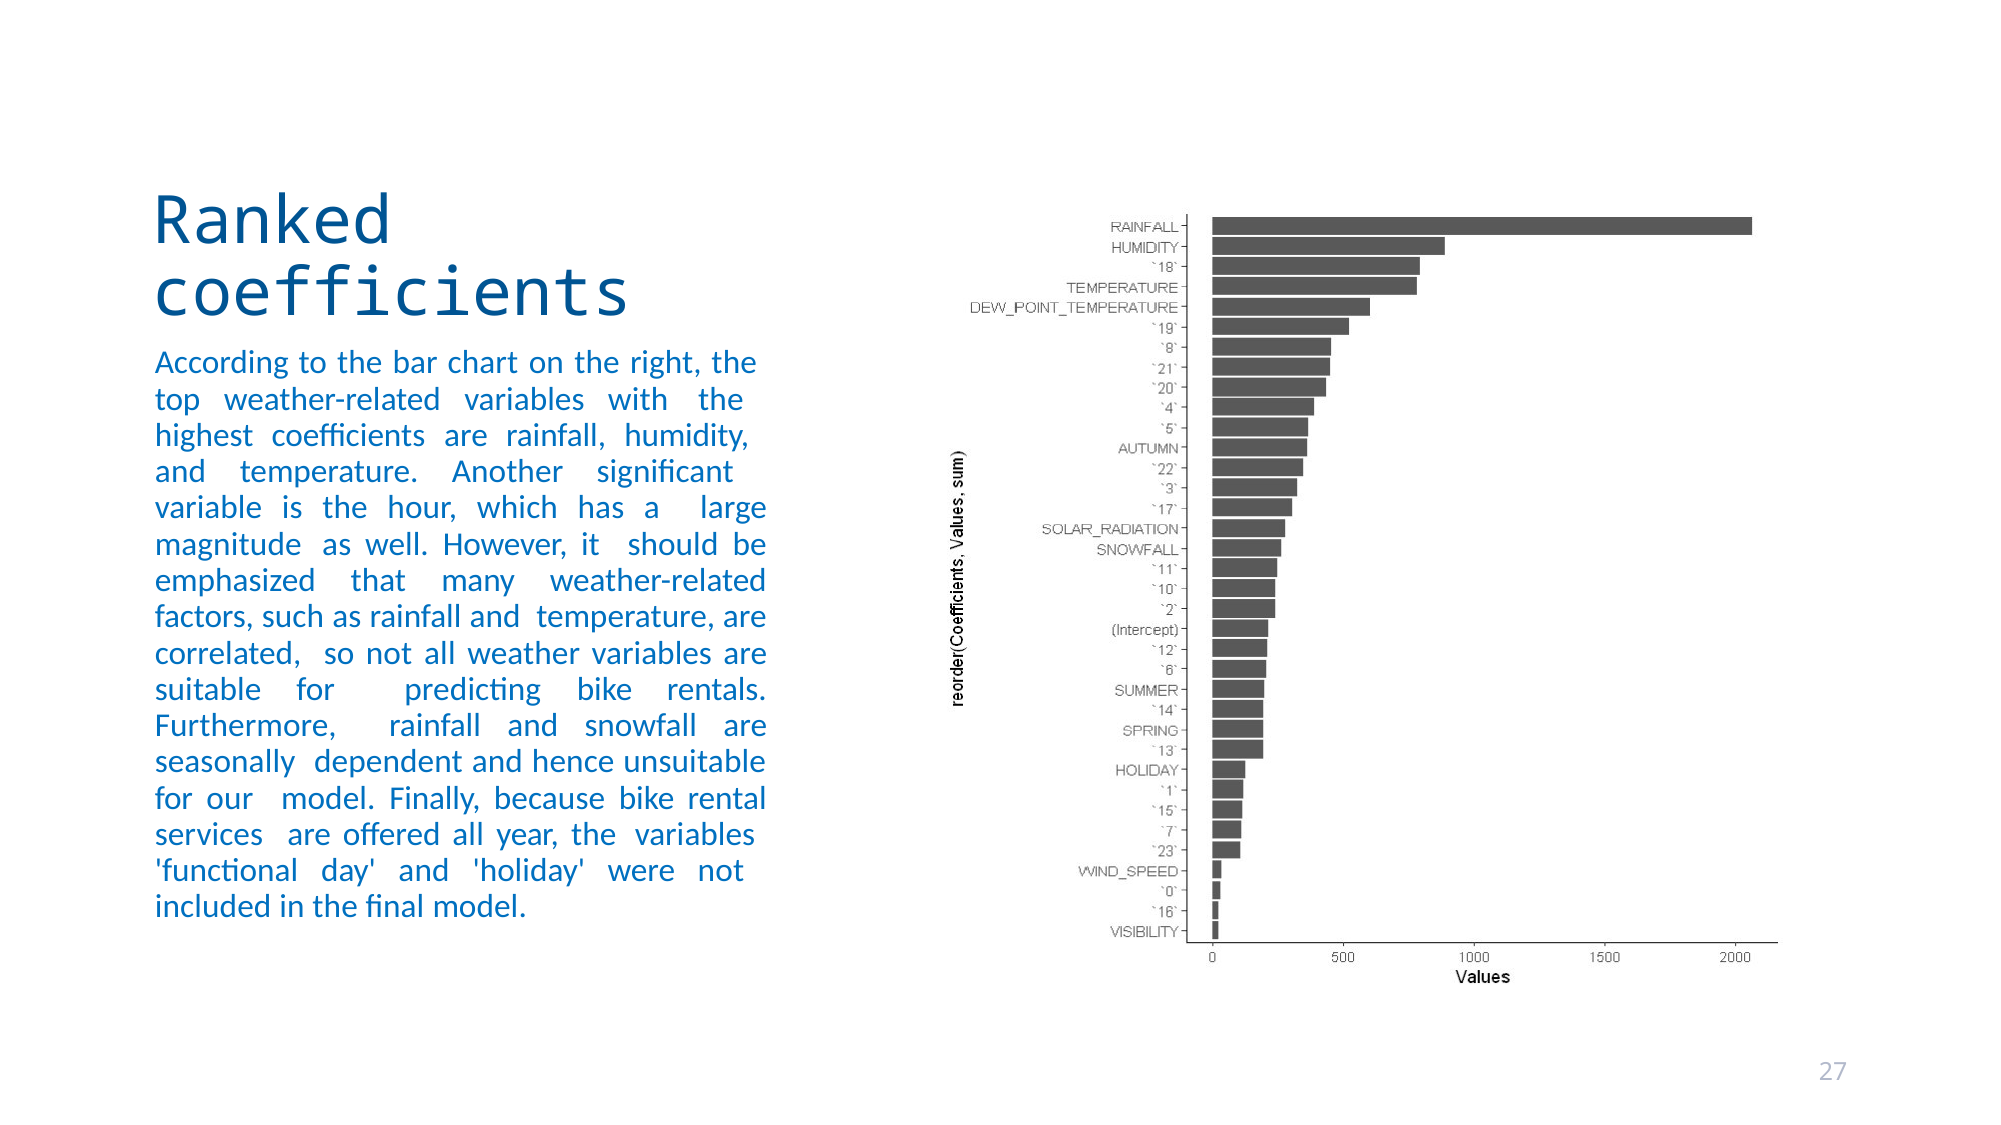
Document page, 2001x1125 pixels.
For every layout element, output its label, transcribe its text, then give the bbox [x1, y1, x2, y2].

title Ranked coefficients [137, 75, 783, 337]
list According to the bar chart on the right, the top weather-related variables with the highest coefficients are rainfall, humidity, and temperature. Another significant variable is the hour, which has a large magnitude as well. However, it should be emphasized that many weather-related factors, such as rainfall and temperature, are correlated, so not all weather variables are suitable for predicting bike rentals. Furthermore, rainfall and snowfall are seasonally dependent and hence unsuitable for our model. Finally, because bike rental services are offered all year, the variables 'functional day' and 'holiday' were not included in the final model. [137, 337, 783, 963]
slide_number 27 [1412, 1042, 1863, 1103]
picture [947, 207, 1783, 985]
